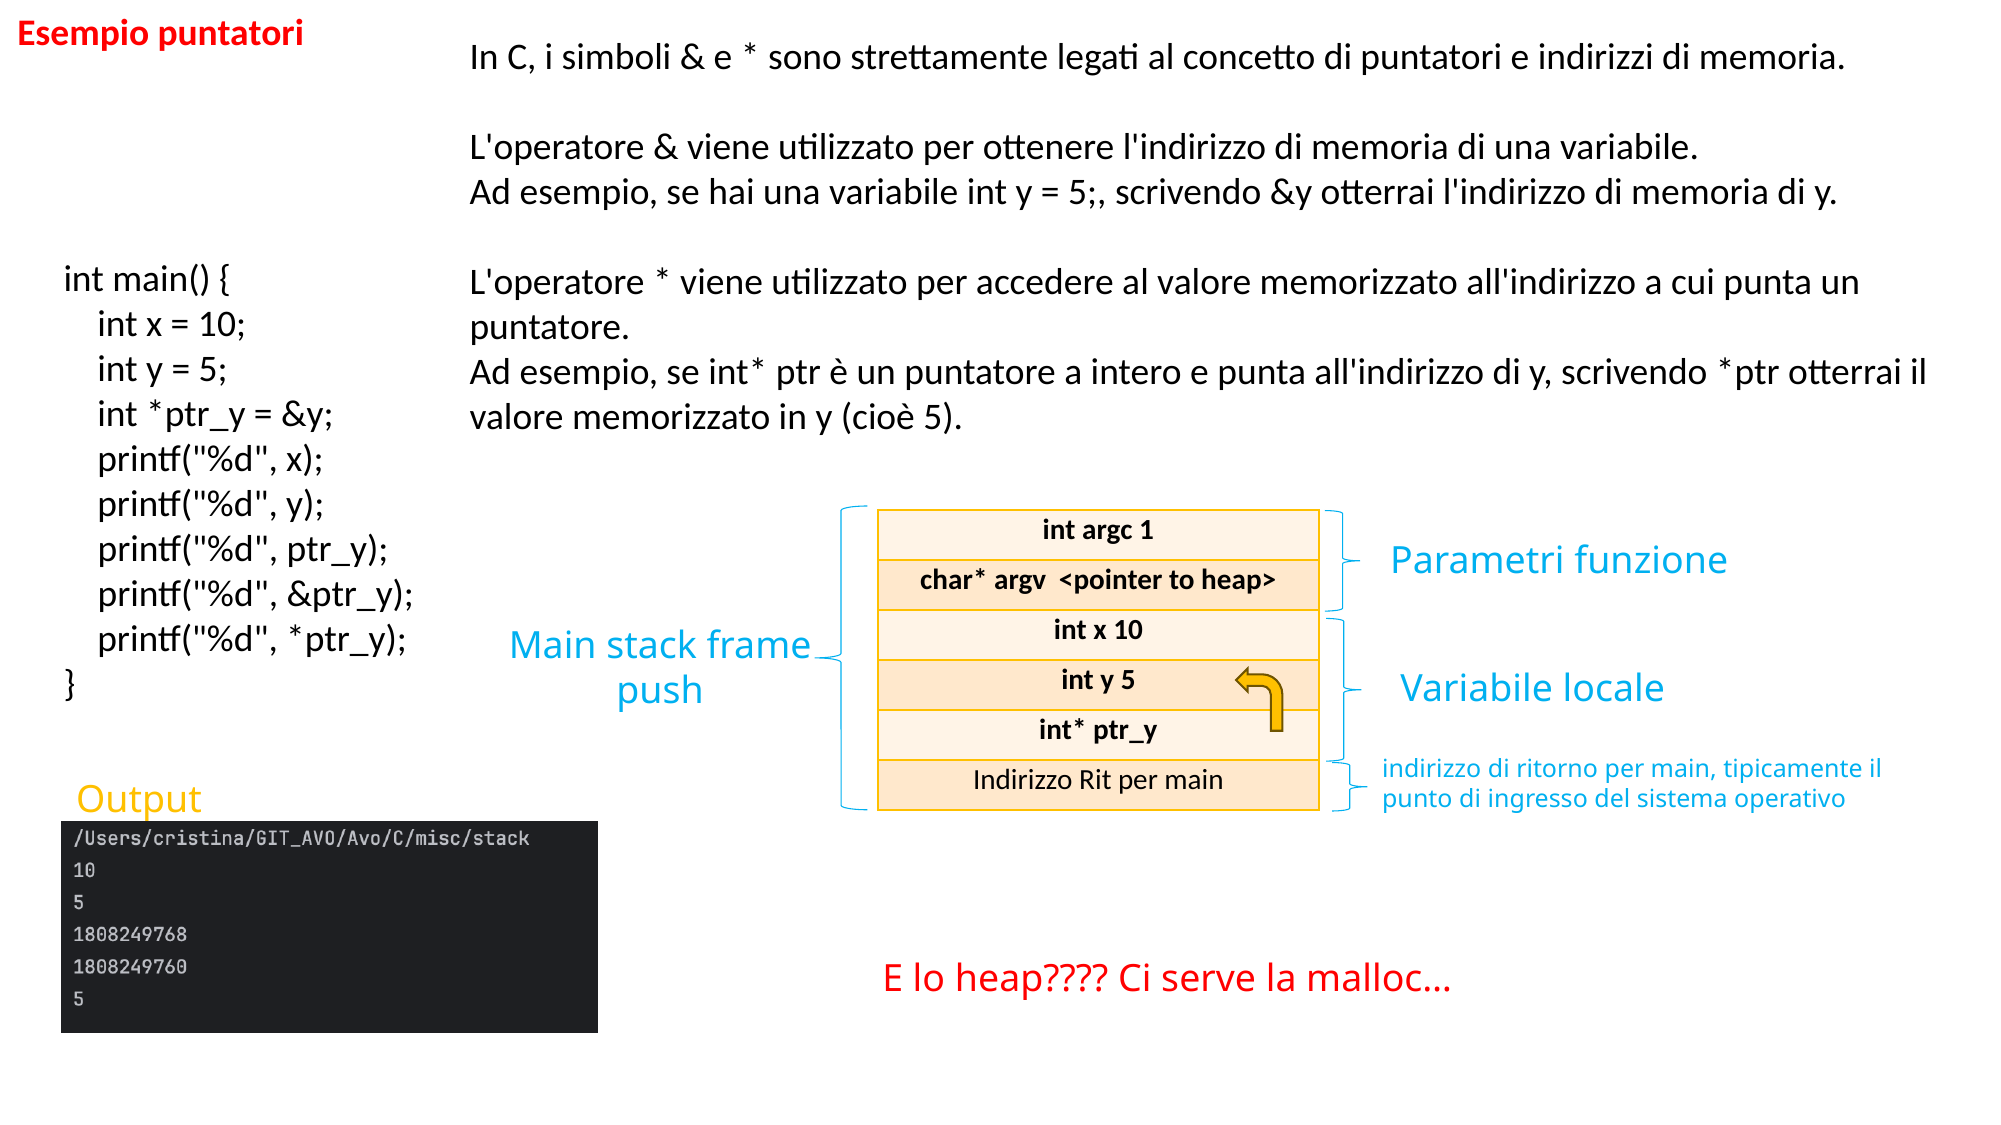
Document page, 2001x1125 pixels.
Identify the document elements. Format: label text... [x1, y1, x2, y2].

table_cell int y 5 [879, 661, 1318, 709]
table_cell int* ptr_y [879, 711, 1318, 759]
text_box Esempio puntatori [2, 0, 2000, 61]
text_box indirizzo di ritorno per main, tipicamente il punto di ingresso del sistema operativo [1367, 745, 1970, 820]
text_box Output [61, 767, 629, 828]
table_cell char* argv <pointer to heap> [879, 561, 1318, 609]
text_box [1332, 761, 1368, 812]
text_box Variabile locale [1385, 656, 1975, 717]
text_box [1326, 617, 1362, 762]
text_box [1324, 509, 1361, 612]
text_box Parametri funzione [1375, 528, 1946, 589]
table_cell Indirizzo Rit per main [879, 761, 1318, 809]
table_header int argc 1 [879, 511, 1318, 559]
text_box [1234, 666, 1284, 732]
table_cell int x 10 [879, 611, 1318, 659]
text_box In C, i simboli & e * sono strettamente legati al concetto di puntatori e indirizzi di memoria. L'operatore & viene utilizzato per ottenere l'indirizzo di memoria di una variabile. Ad esempio, se hai una variabile int y = 5;, scrivendo &y otterrai l'indirizzo di memoria di y. L'operatore * viene utilizzato per accedere al valore memorizzato all'indirizzo a cui punta un puntatore. Ad esempio, se int* ptr è un puntatore a intero e punta all'indirizzo di y, scrivendo *ptr otterrai il valore memorizzato in y (cioè 5). [454, 24, 1952, 445]
text_box [833, 505, 868, 811]
picture [61, 821, 598, 1034]
text_box Main stack frame push [488, 613, 833, 719]
text_box E lo heap???? Ci serve la malloc… [867, 946, 1598, 1007]
text_box int main() { int x = 10; int y = 5; int *ptr_y = &y; printf("%d", x); printf("%d", y); printf("%d", ptr_y); printf("%d", &ptr_y); printf("%d", *ptr_y); } [48, 156, 478, 757]
